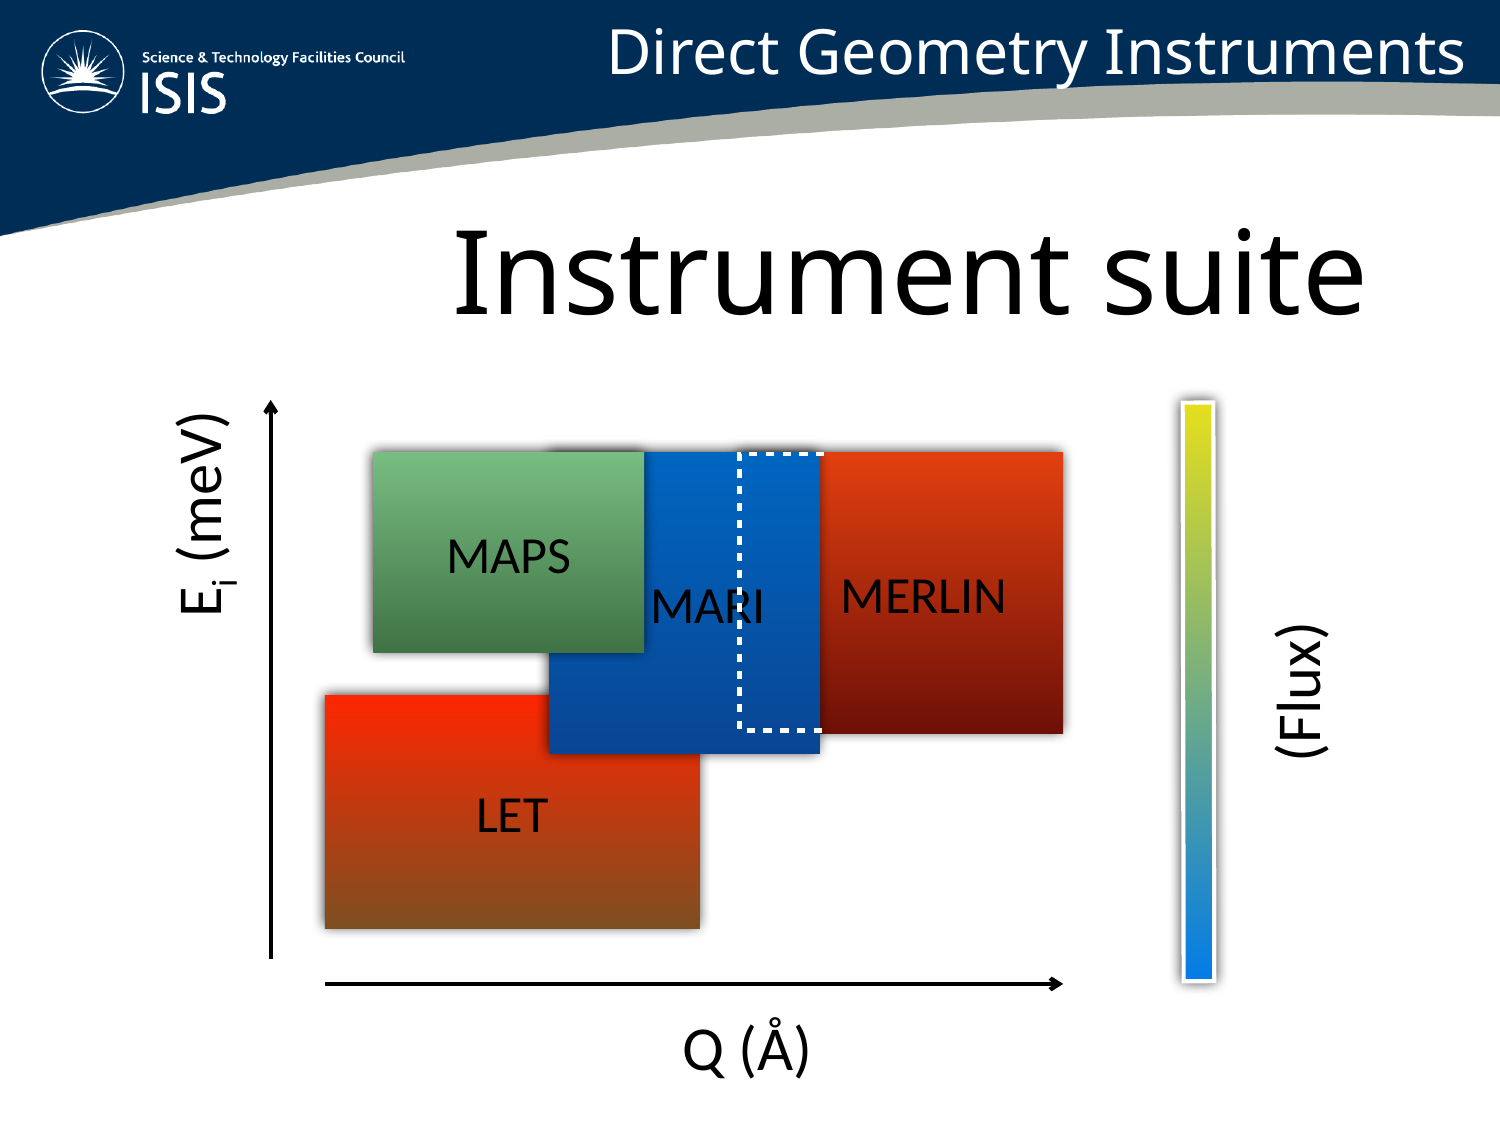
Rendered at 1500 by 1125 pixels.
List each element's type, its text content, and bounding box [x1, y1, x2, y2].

title Instrument suite [395, 174, 1425, 362]
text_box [157, 387, 1340, 1090]
picture [0, 0, 1500, 302]
text_box Direct Geometry Instruments [442, 3, 1483, 96]
